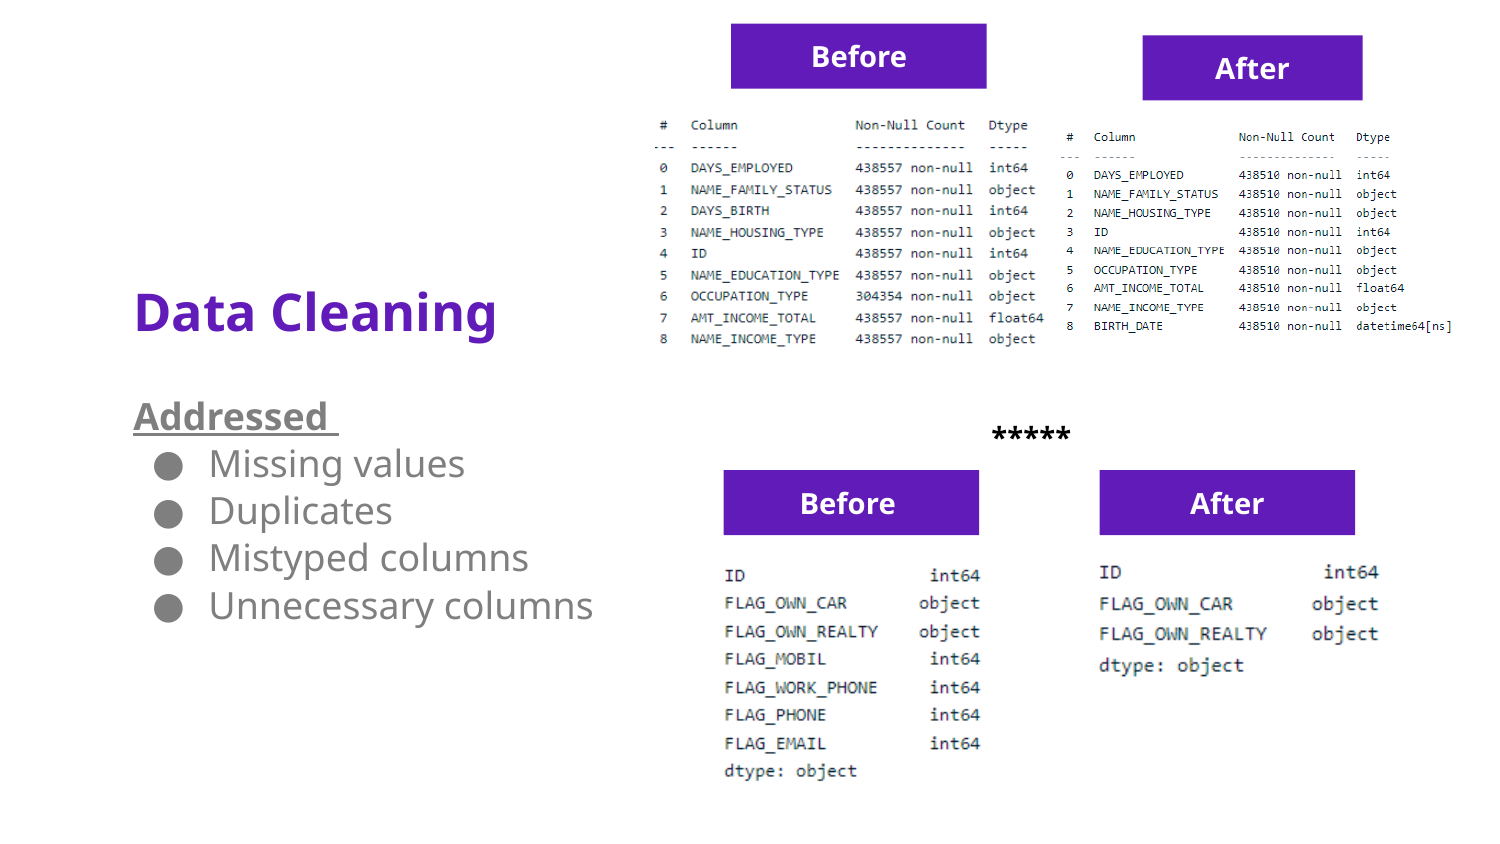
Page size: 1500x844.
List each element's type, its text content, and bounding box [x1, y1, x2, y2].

picture [723, 550, 995, 794]
title Data Cleaning [118, 271, 651, 357]
picture [1099, 544, 1430, 694]
text_box Before [723, 470, 980, 536]
text_box Before [731, 23, 987, 89]
text_box After [1142, 35, 1363, 101]
list Addressed Missing values Duplicates Mistyped columns Unnecessary columns [118, 375, 660, 551]
text_box After [1099, 470, 1356, 536]
picture [655, 112, 1468, 353]
text_box ***** [700, 404, 1363, 470]
